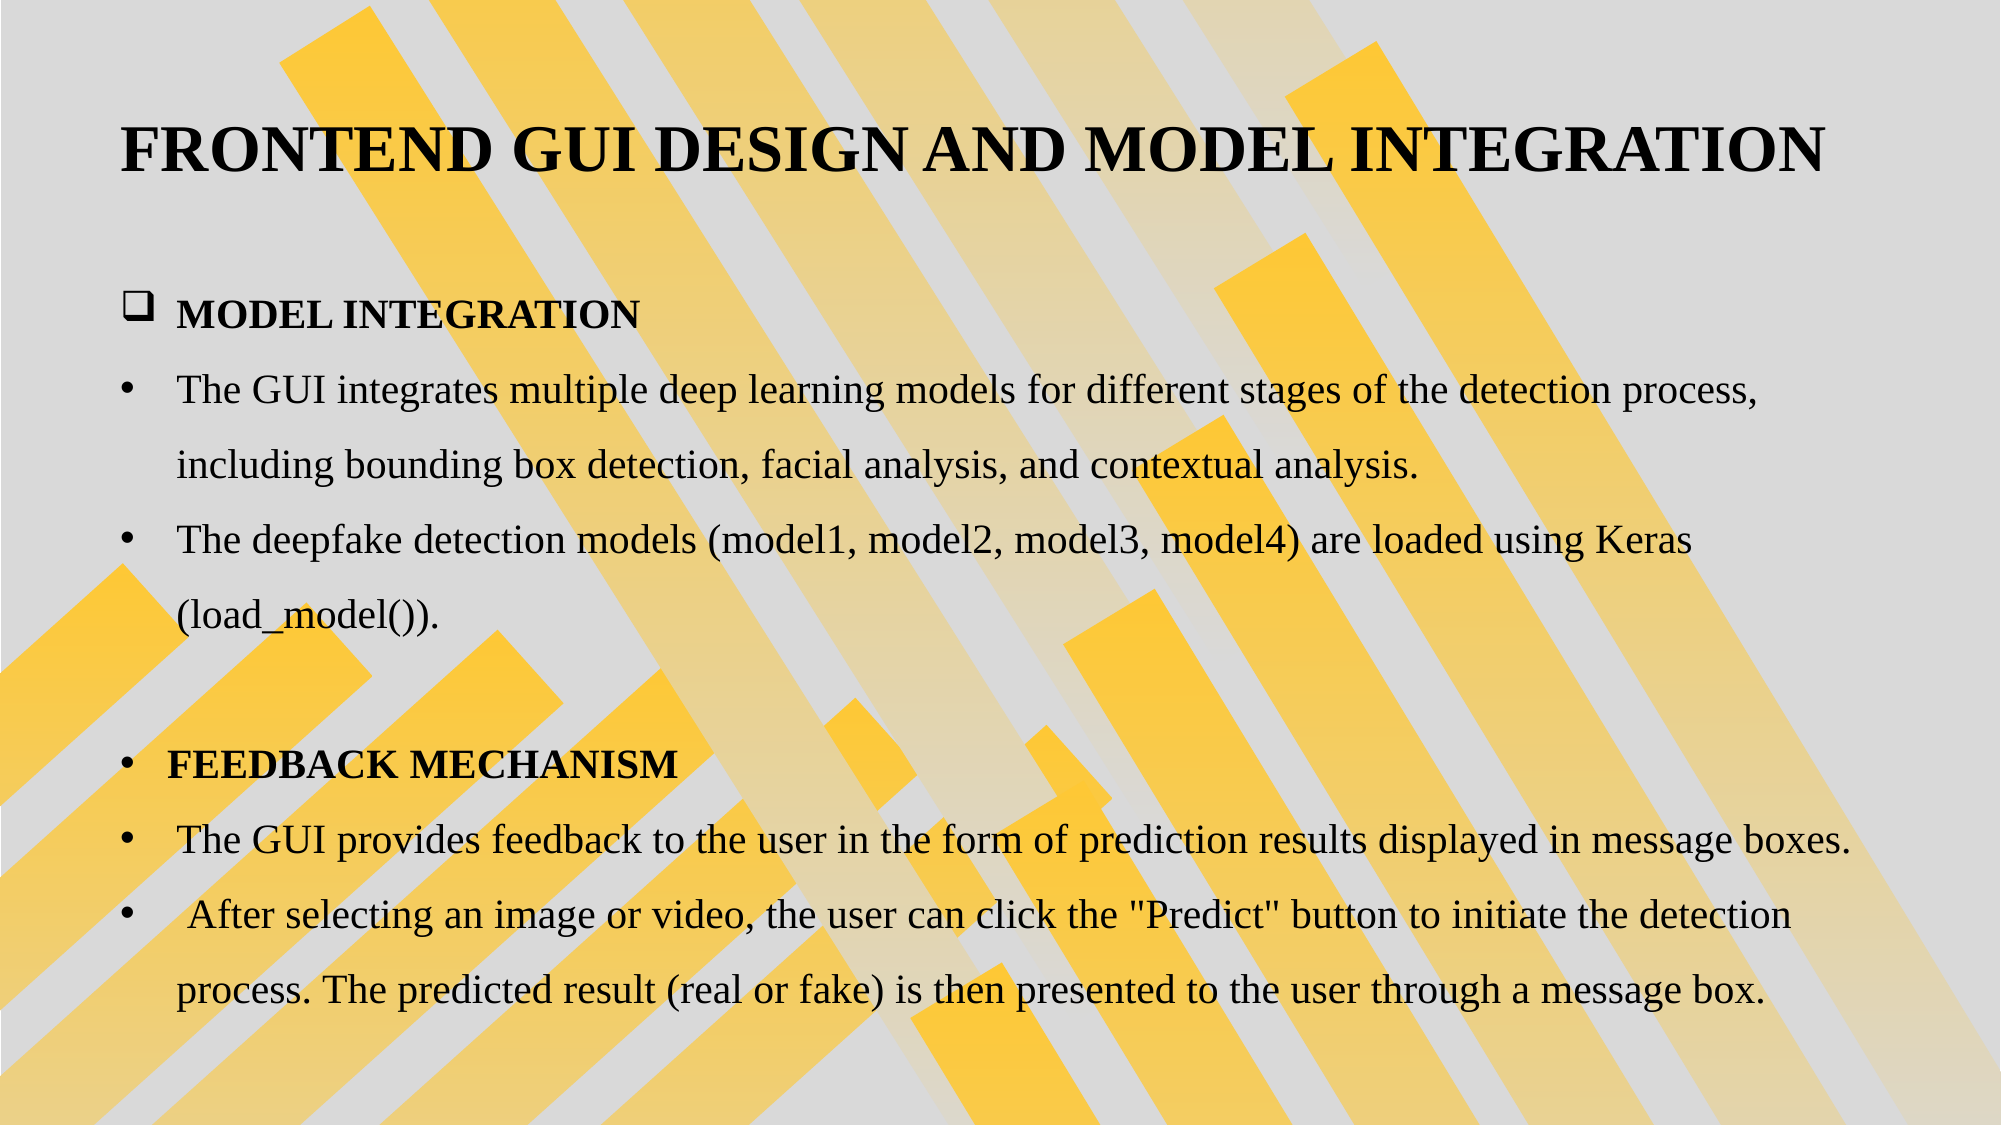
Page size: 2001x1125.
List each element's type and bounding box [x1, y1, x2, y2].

text_box [0, 0, 2000, 1125]
